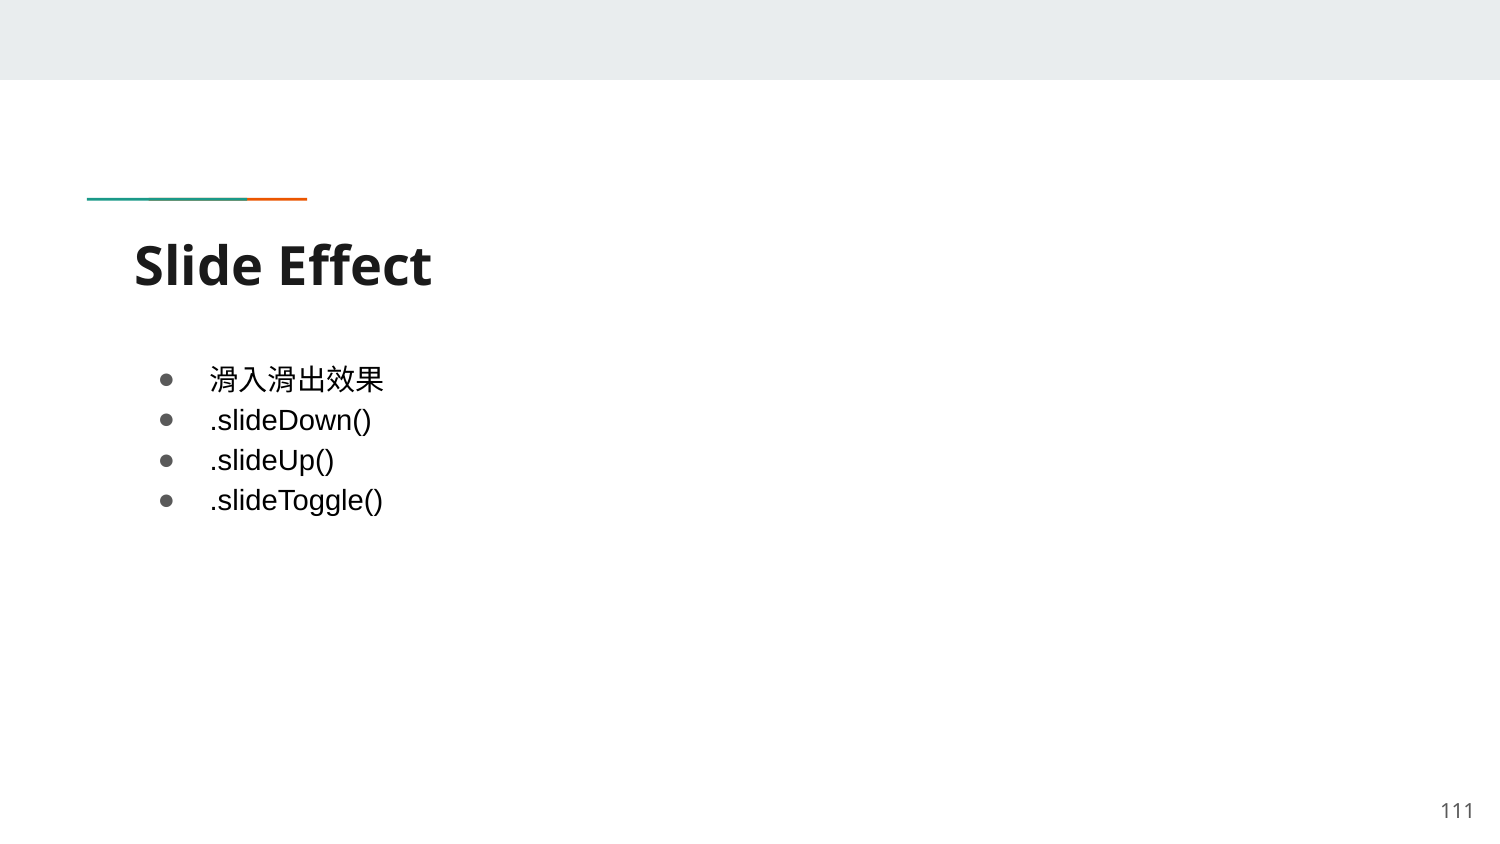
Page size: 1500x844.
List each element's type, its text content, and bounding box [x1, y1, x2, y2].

slide_number ‹#› [1400, 779, 1491, 844]
title Slide Effect [119, 216, 1381, 305]
list 滑入滑出效果 .slideDown() .slideUp() .slideToggle() [119, 341, 1381, 712]
